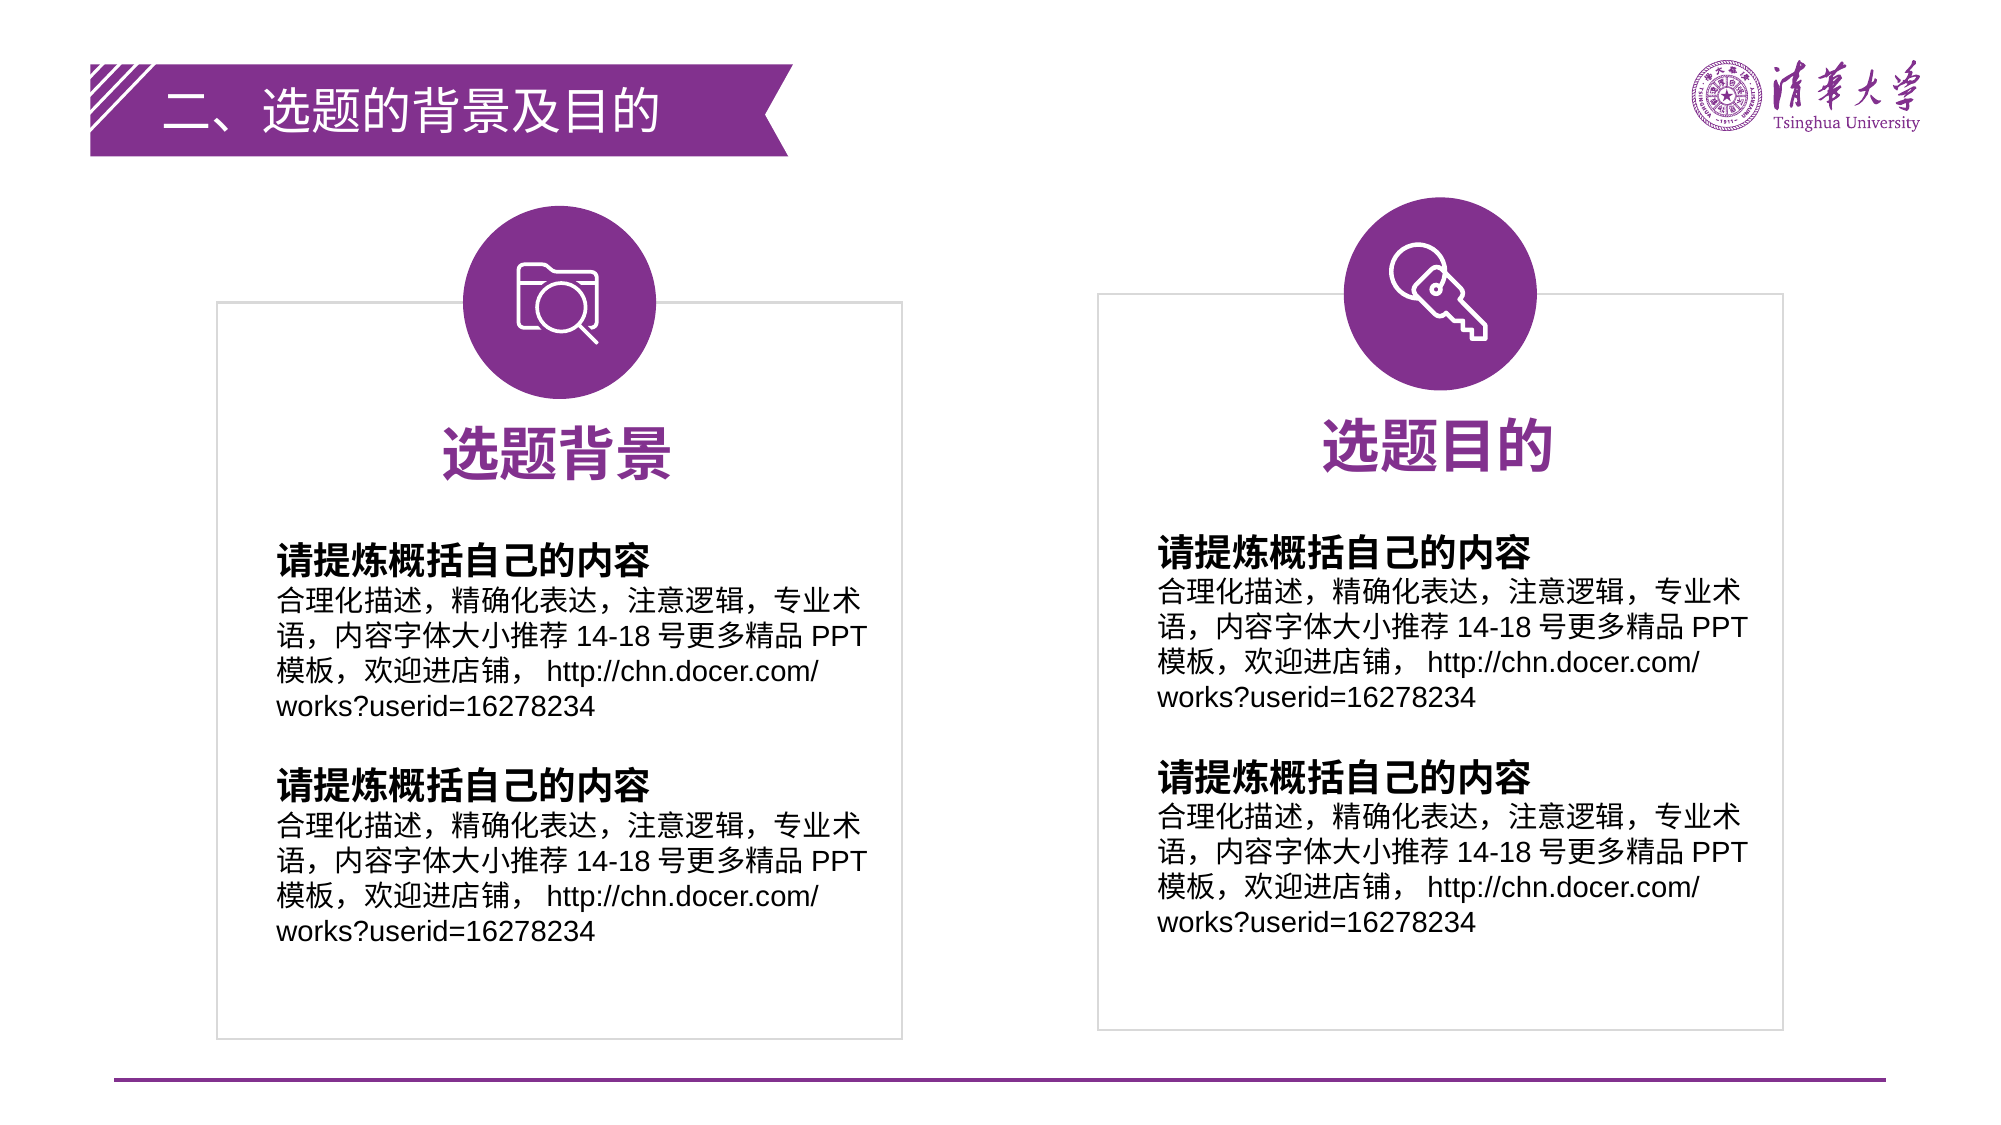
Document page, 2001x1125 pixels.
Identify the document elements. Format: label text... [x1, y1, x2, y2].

text_box 请提炼概括自己的内容 合理化描述，精确化表达，注意逻辑，专业术语，内容字体大小推荐14-18号更多精品PPT模板，欢迎进店铺，http://chn.docer.com/works?userid=16278234 [1142, 746, 1765, 946]
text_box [462, 205, 657, 399]
text_box [1389, 242, 1488, 341]
text_box 选题目的 [1307, 401, 1570, 486]
text_box 二、选题的背景及目的 [146, 72, 677, 148]
text_box 请提炼概括自己的内容 合理化描述，精确化表达，注意逻辑，专业术语，内容字体大小推荐14-18号更多精品PPT模板，欢迎进店铺，http://chn.docer.com/works?userid=16278234 [261, 754, 884, 955]
text_box [216, 301, 903, 1040]
text_box 请提炼概括自己的内容 合理化描述，精确化表达，注意逻辑，专业术语，内容字体大小推荐14-18号更多精品PPT模板，欢迎进店铺，http://chn.docer.com/works?userid=16278234 [1142, 521, 1765, 721]
text_box [1343, 197, 1537, 391]
text_box [1097, 293, 1784, 1031]
text_box 选题背景 [426, 409, 689, 495]
text_box 请提炼概括自己的内容 合理化描述，精确化表达，注意逻辑，专业术语，内容字体大小推荐14-18号更多精品PPT模板，欢迎进店铺，http://chn.docer.com/works?userid=16278234 [261, 529, 884, 730]
